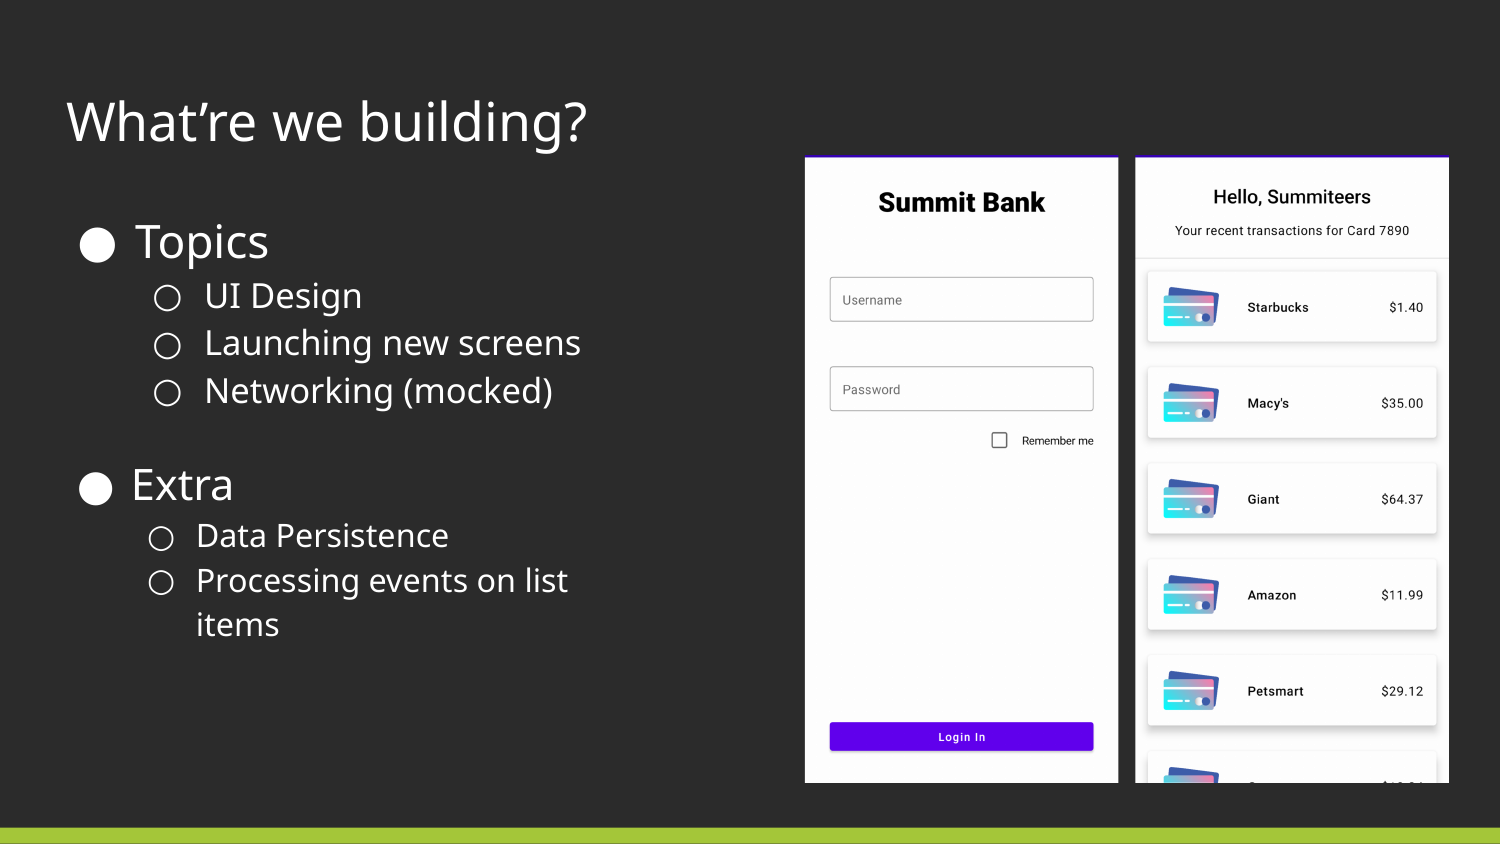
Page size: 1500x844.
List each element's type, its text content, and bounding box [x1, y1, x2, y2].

list Topics UI Design Launching new screens Networking (mocked) [50, 188, 609, 414]
text_box Extra Data Persistence Processing events on list items [51, 434, 609, 659]
picture [1135, 155, 1450, 783]
title What’re we building? [50, 72, 1450, 168]
picture [804, 155, 1119, 783]
